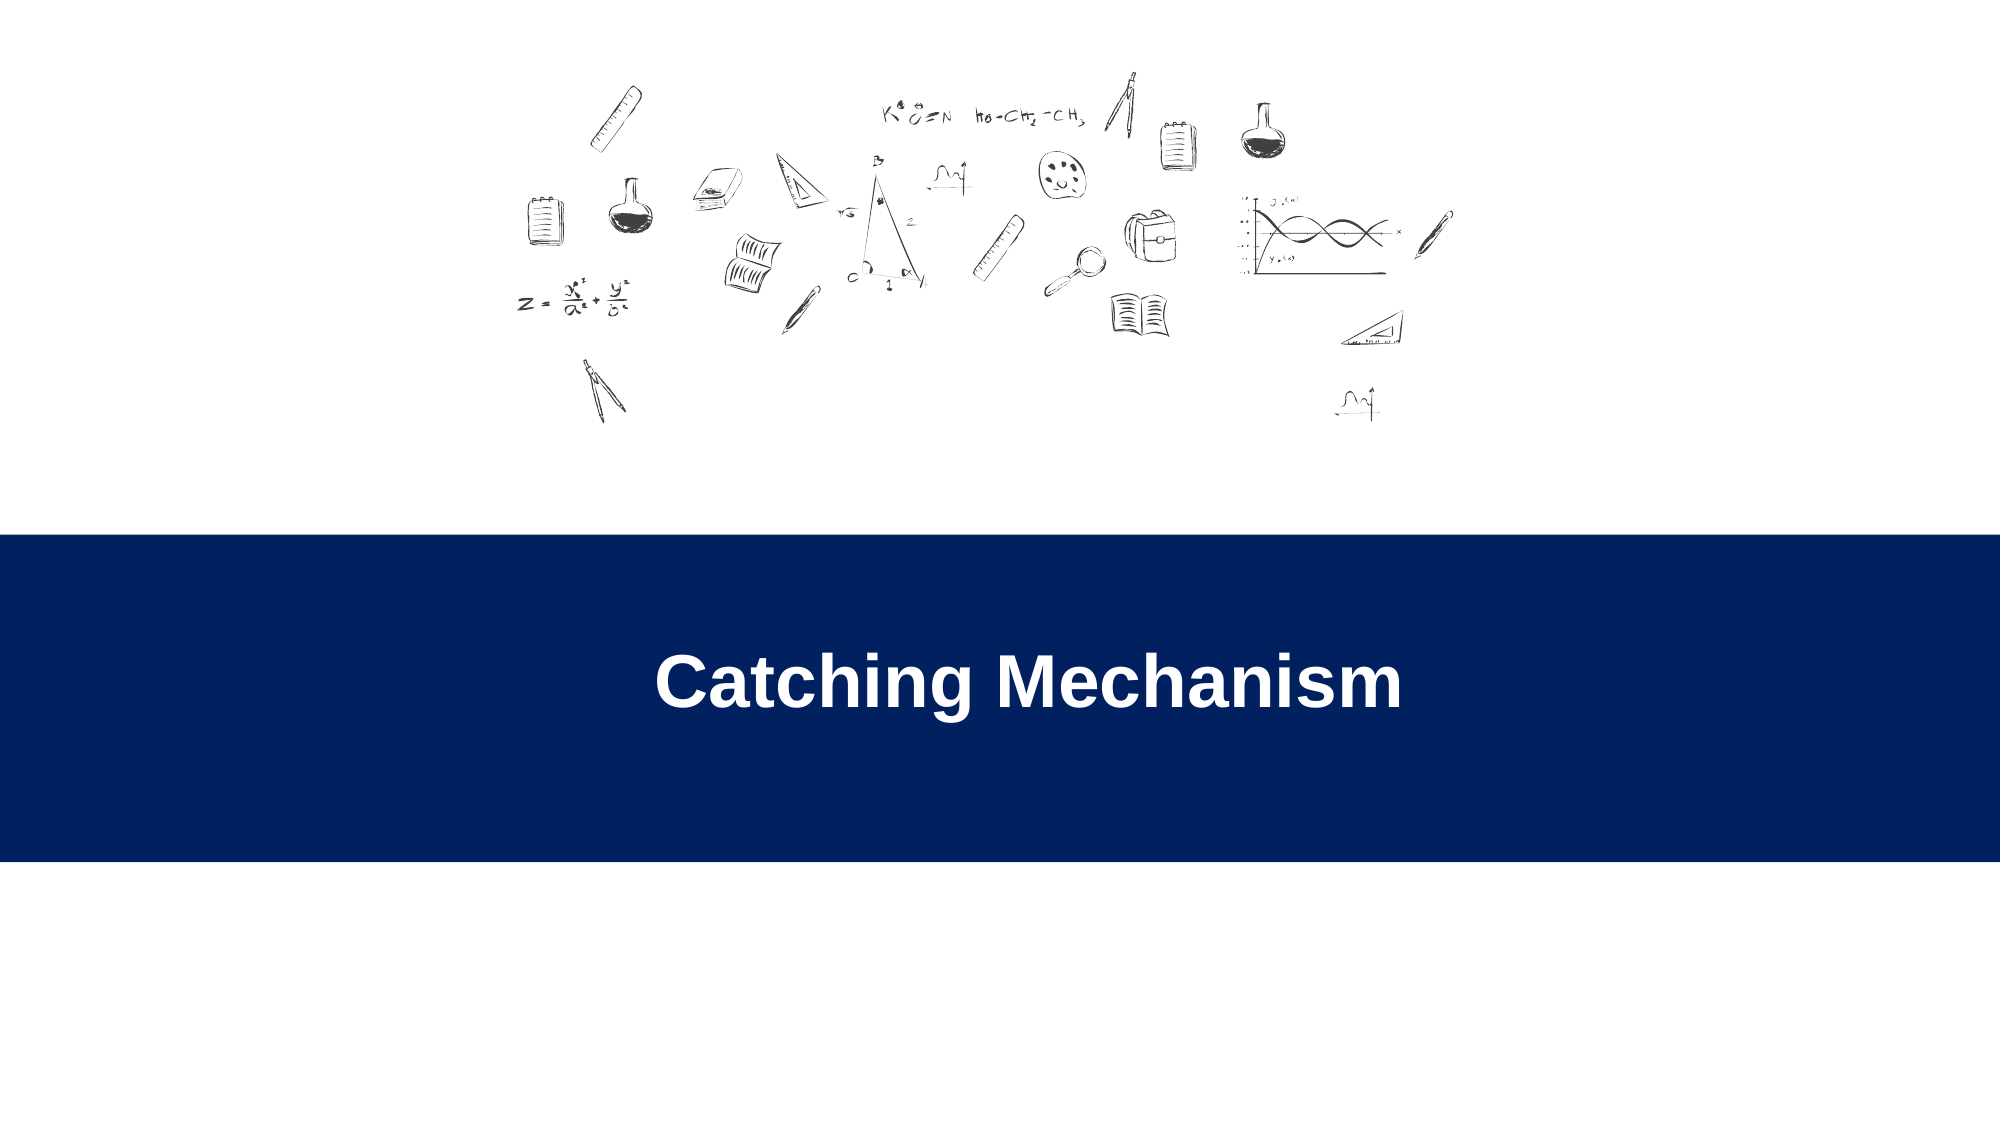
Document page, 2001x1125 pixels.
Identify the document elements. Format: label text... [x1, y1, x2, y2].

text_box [882, 100, 1085, 127]
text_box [796, 279, 806, 342]
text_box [1124, 209, 1177, 263]
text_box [1241, 102, 1286, 159]
text_box [0, 533, 2000, 863]
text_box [1332, 385, 1383, 423]
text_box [925, 159, 975, 198]
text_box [608, 177, 654, 234]
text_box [1111, 70, 1139, 137]
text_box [835, 157, 937, 290]
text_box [1058, 238, 1088, 310]
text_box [962, 239, 1038, 257]
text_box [692, 166, 743, 211]
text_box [1428, 204, 1439, 267]
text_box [527, 195, 565, 246]
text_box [769, 158, 836, 196]
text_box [1160, 120, 1198, 171]
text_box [1038, 149, 1088, 200]
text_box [715, 235, 789, 290]
text_box Catching Mechanism [29, 624, 2000, 730]
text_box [517, 277, 631, 317]
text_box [585, 355, 613, 423]
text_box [1237, 196, 1402, 275]
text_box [1339, 308, 1405, 346]
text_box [1104, 288, 1178, 342]
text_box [580, 110, 655, 128]
